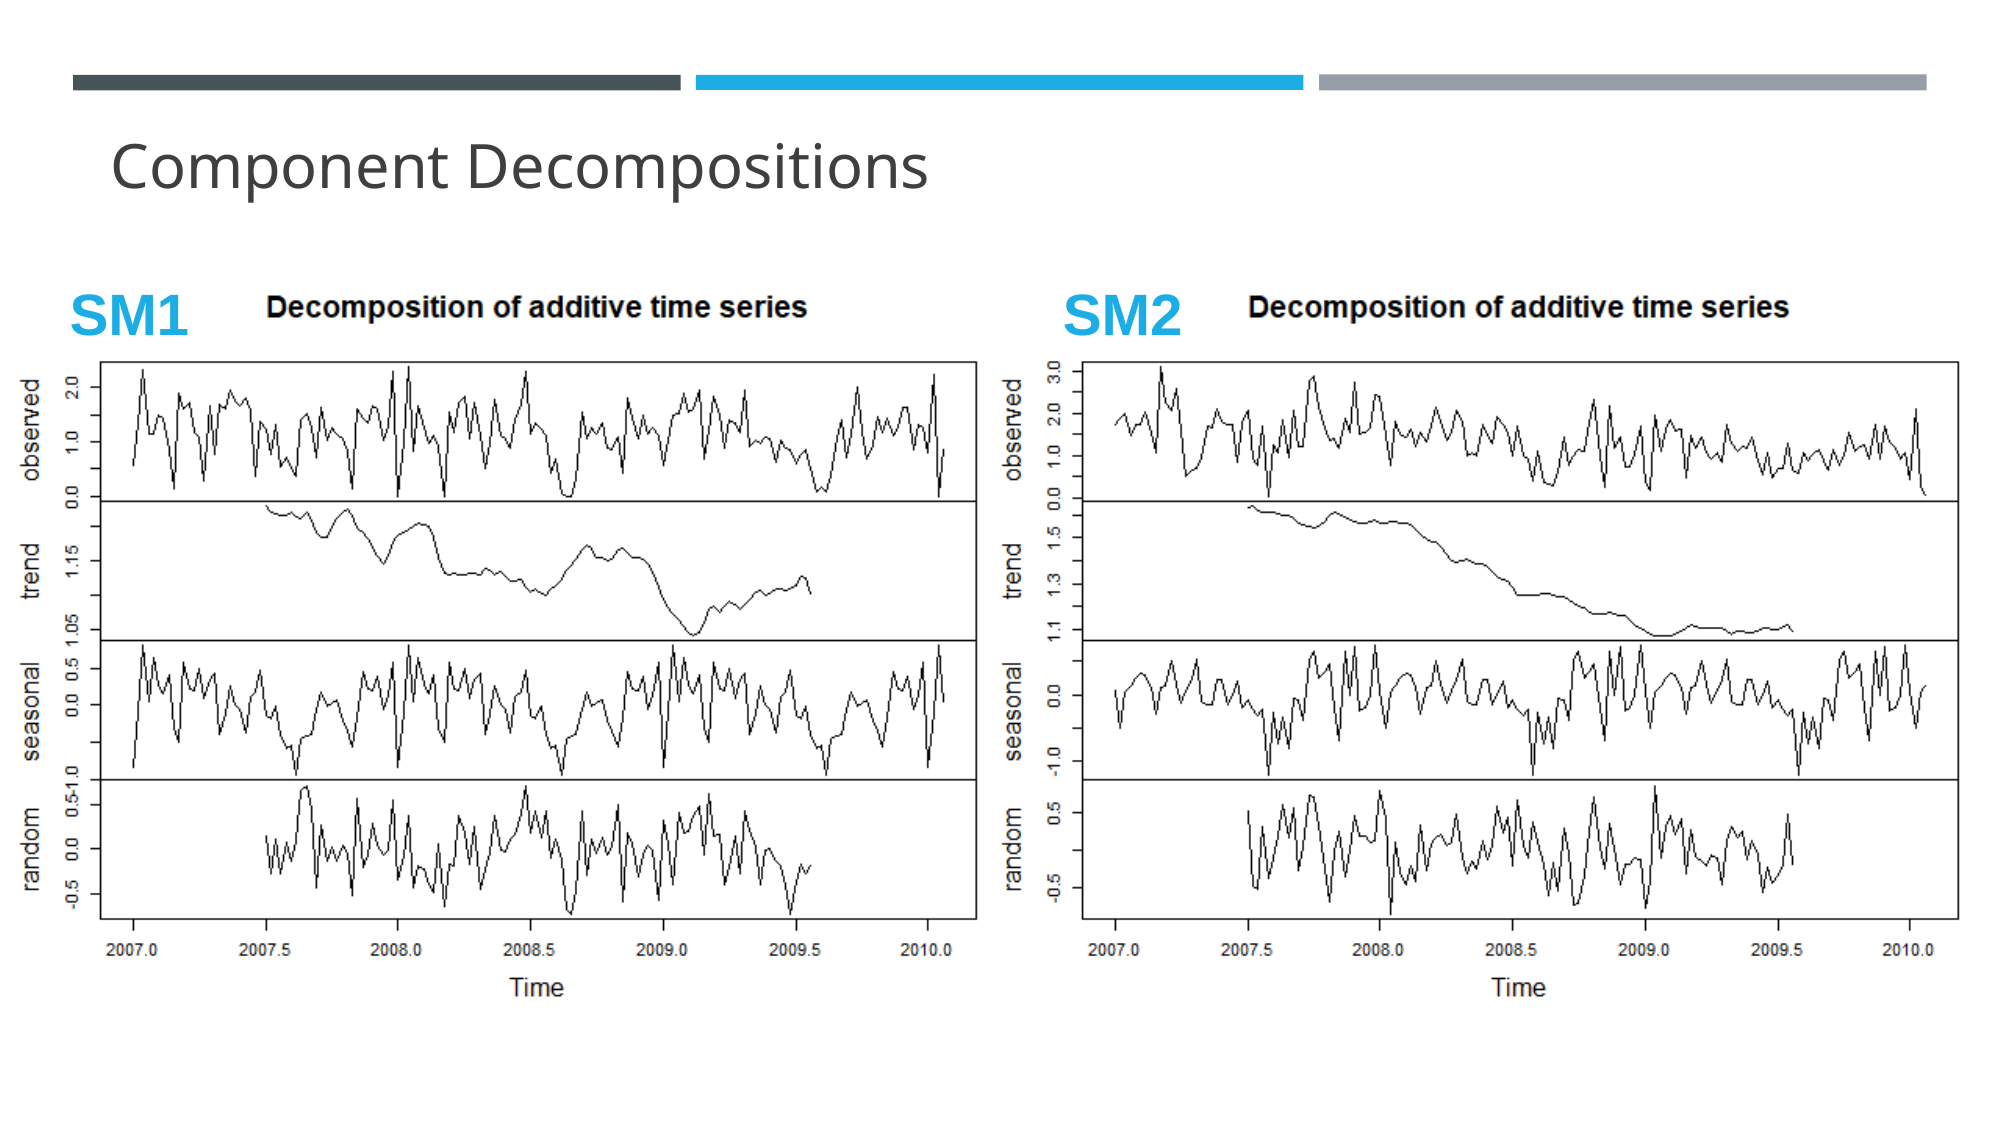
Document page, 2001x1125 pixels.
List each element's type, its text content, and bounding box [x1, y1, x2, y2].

picture [0, 263, 2000, 1039]
title Component Decompositions [95, 119, 1905, 209]
